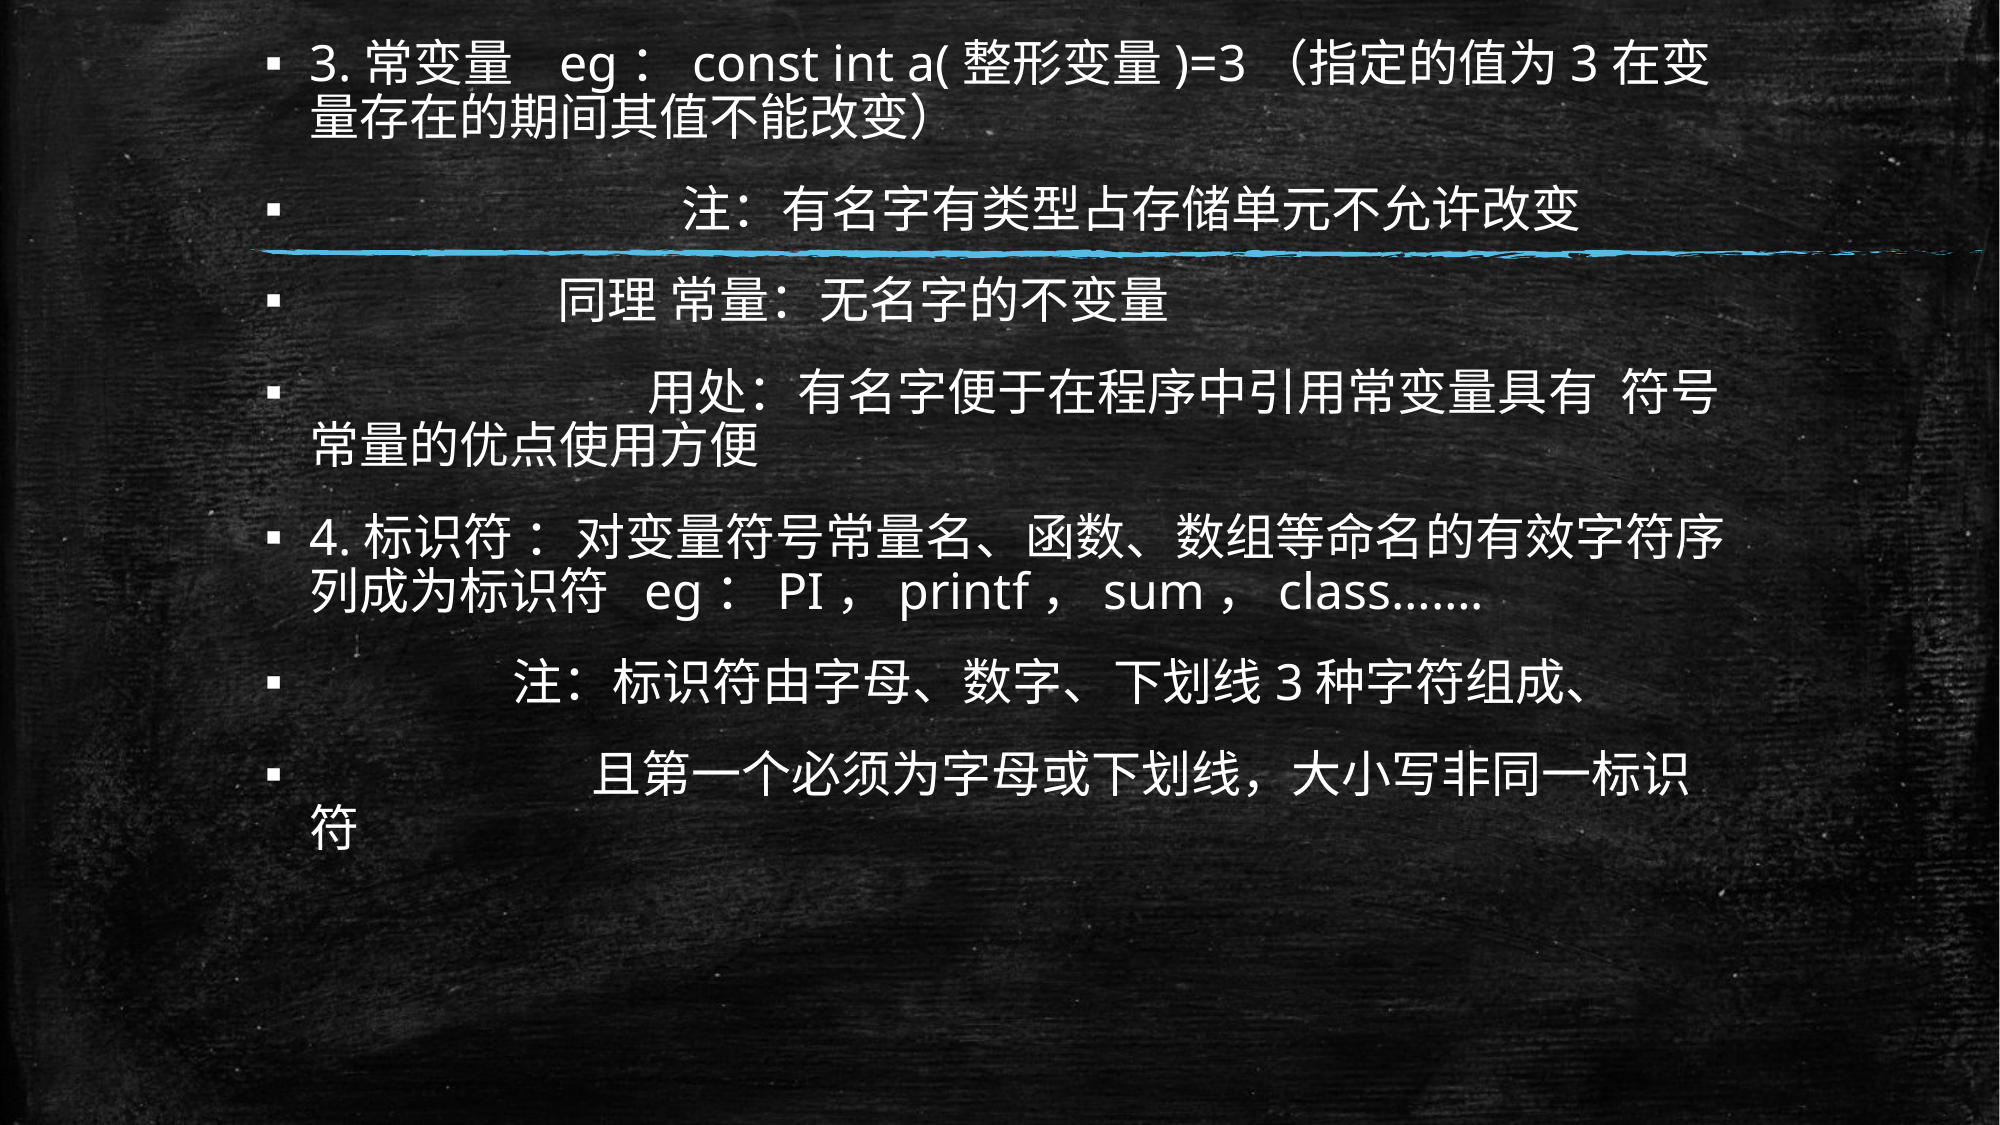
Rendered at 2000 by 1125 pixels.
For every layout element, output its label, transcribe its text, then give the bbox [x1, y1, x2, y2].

list 3.常变量 eg：const int a(整形变量)=3（指定的值为3在变量存在的期间其值不能改变） 注：有名字有类型占存储单元不允许改变 同理 常量：无名字的不变量 用处：有名字便于在程序中引用常变量具有 符号常量的优点使用方便 4.标识符 ：对变量符号常量名、函数、数组等命名的有效字符序列成为标识符 eg：PI，printf，sum，class……. 注：标识符由字母、数字、下划线3种字符组成、 且第一个必须为字母或下划线，大小写非同一标识符 [249, 30, 1750, 1094]
